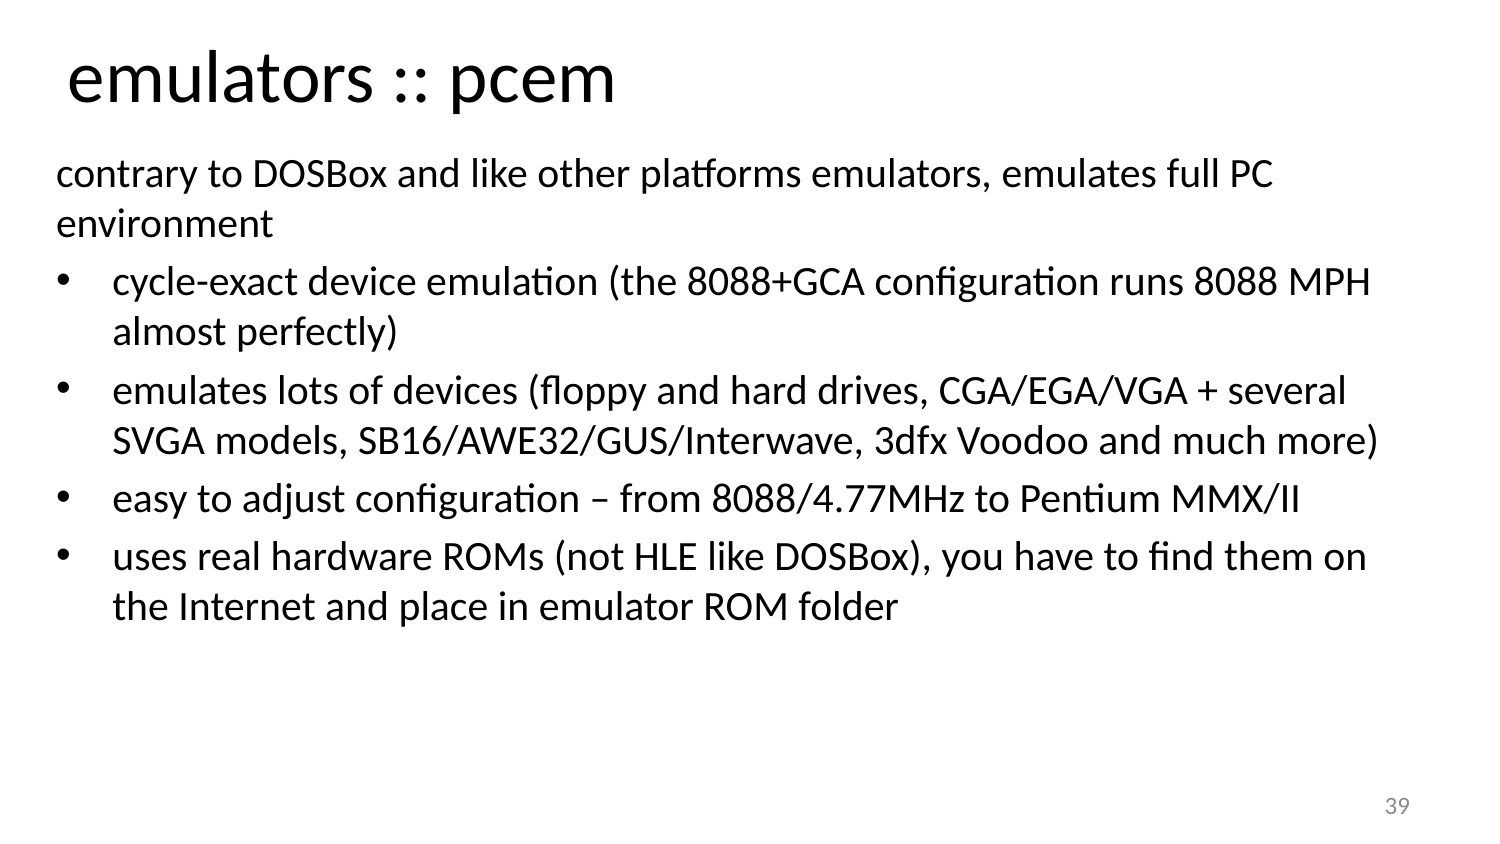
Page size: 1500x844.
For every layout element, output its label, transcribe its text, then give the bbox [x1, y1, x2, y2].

slide_number 39 [1074, 792, 1425, 827]
text_box contrary to DOSBox and like other platforms emulators, emulates full PC environment cycle-exact device emulation (the 8088+GCA configuration runs 8088 MPH almost perfectly) emulates lots of devices (floppy and hard drives, CGA/EGA/VGA + several SVGA models, SB16/AWE32/GUS/Interwave, 3dfx Voodoo and much more) easy to adjust configuration – from 8088/4.77MHz to Pentium MMX/II uses real hardware ROMs (not HLE like DOSBox), you have to find them on the Internet and place in emulator ROM folder [41, 138, 1447, 792]
text_box emulators :: pcem [53, 20, 1402, 133]
